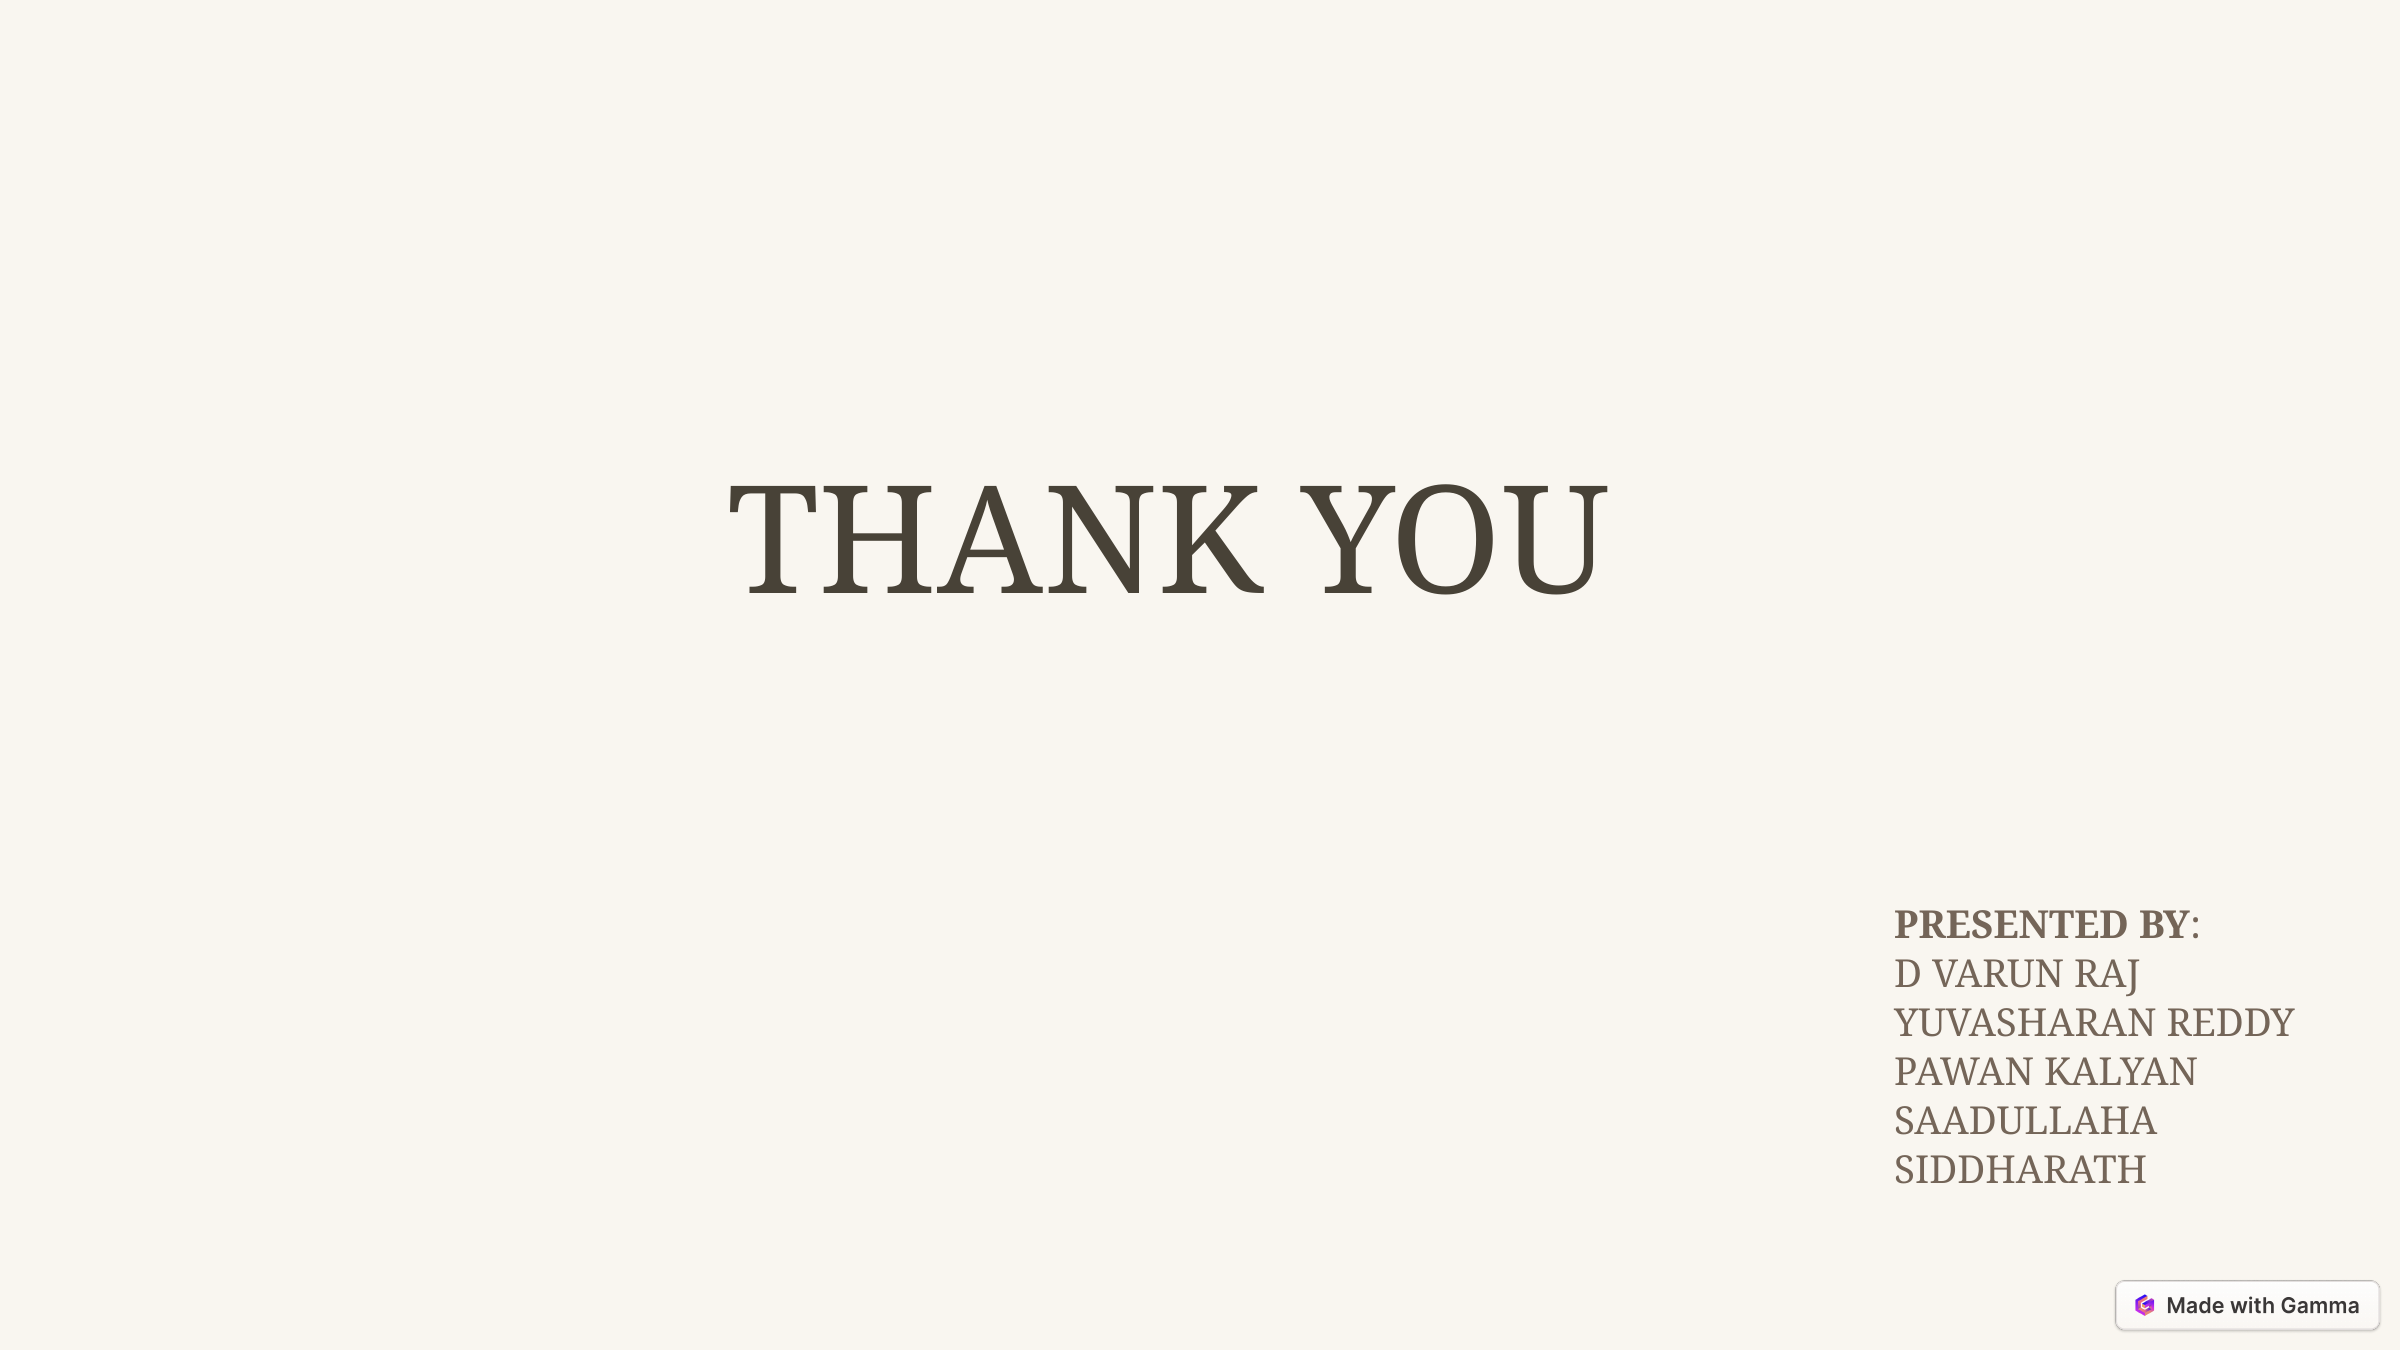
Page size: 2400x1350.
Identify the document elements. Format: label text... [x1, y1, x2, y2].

text_box THANK YOU [727, 526, 1942, 625]
text_box PRESENTED BY: D VARUN RAJ YUVASHARAN REDDY PAWAN KALYAN SAADULLAHA SIDDHARATH [1894, 897, 2290, 947]
picture [2106, 1271, 2389, 1339]
